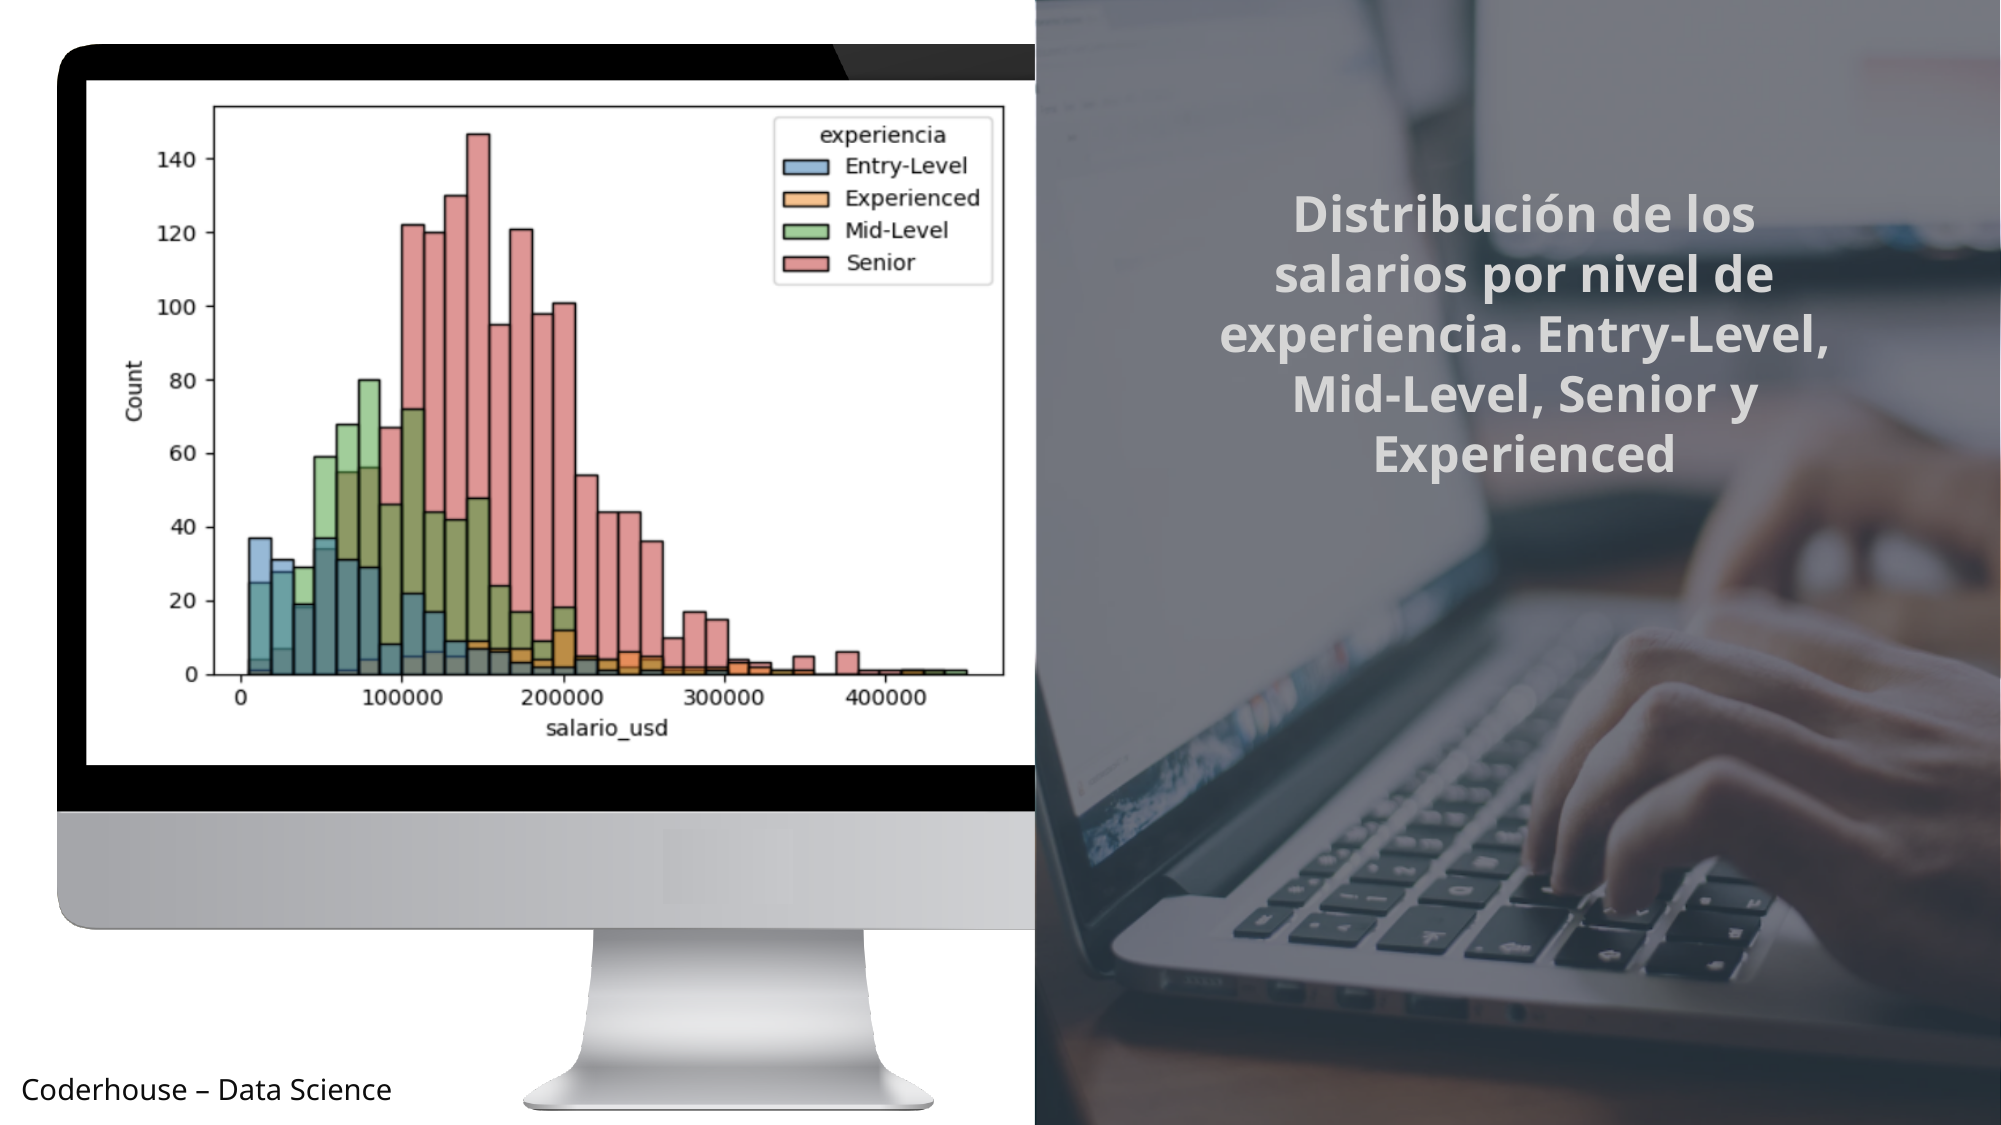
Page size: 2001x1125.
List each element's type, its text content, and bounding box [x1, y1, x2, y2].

picture [113, 95, 1009, 749]
text_box Coderhouse – Data Science [21, 1070, 56, 1106]
picture [1034, 0, 2001, 1125]
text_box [56, 44, 1034, 1111]
